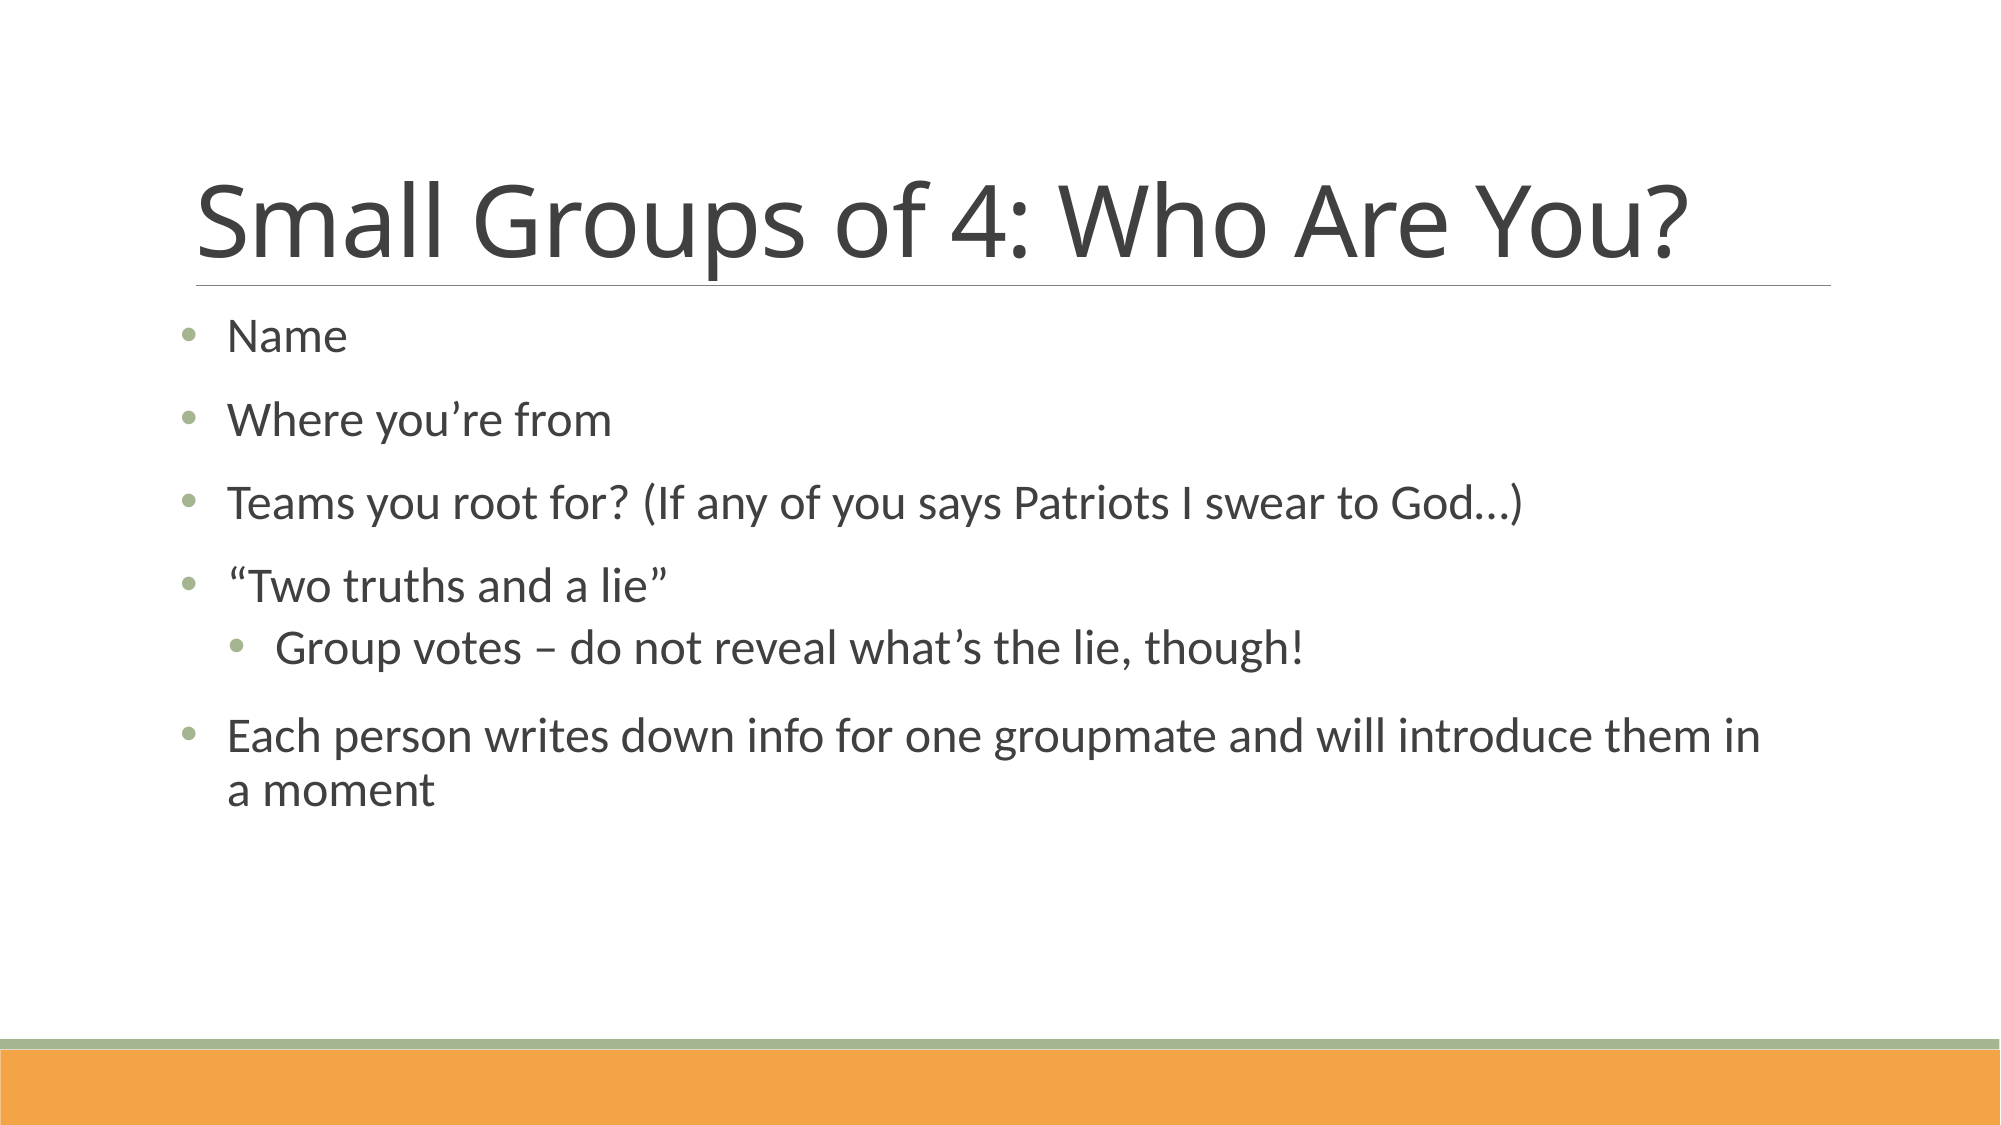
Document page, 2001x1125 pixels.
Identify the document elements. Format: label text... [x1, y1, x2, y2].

list Name Where you’re from Teams you root for? (If any of you says Patriots I swear to God…) “Two truths and a lie” Group votes – do not reveal what’s the lie, though! Each person writes down info for one groupmate and will introduce them in a moment [180, 302, 1780, 1039]
title Small Groups of 4: Who Are You? [180, 47, 1830, 285]
